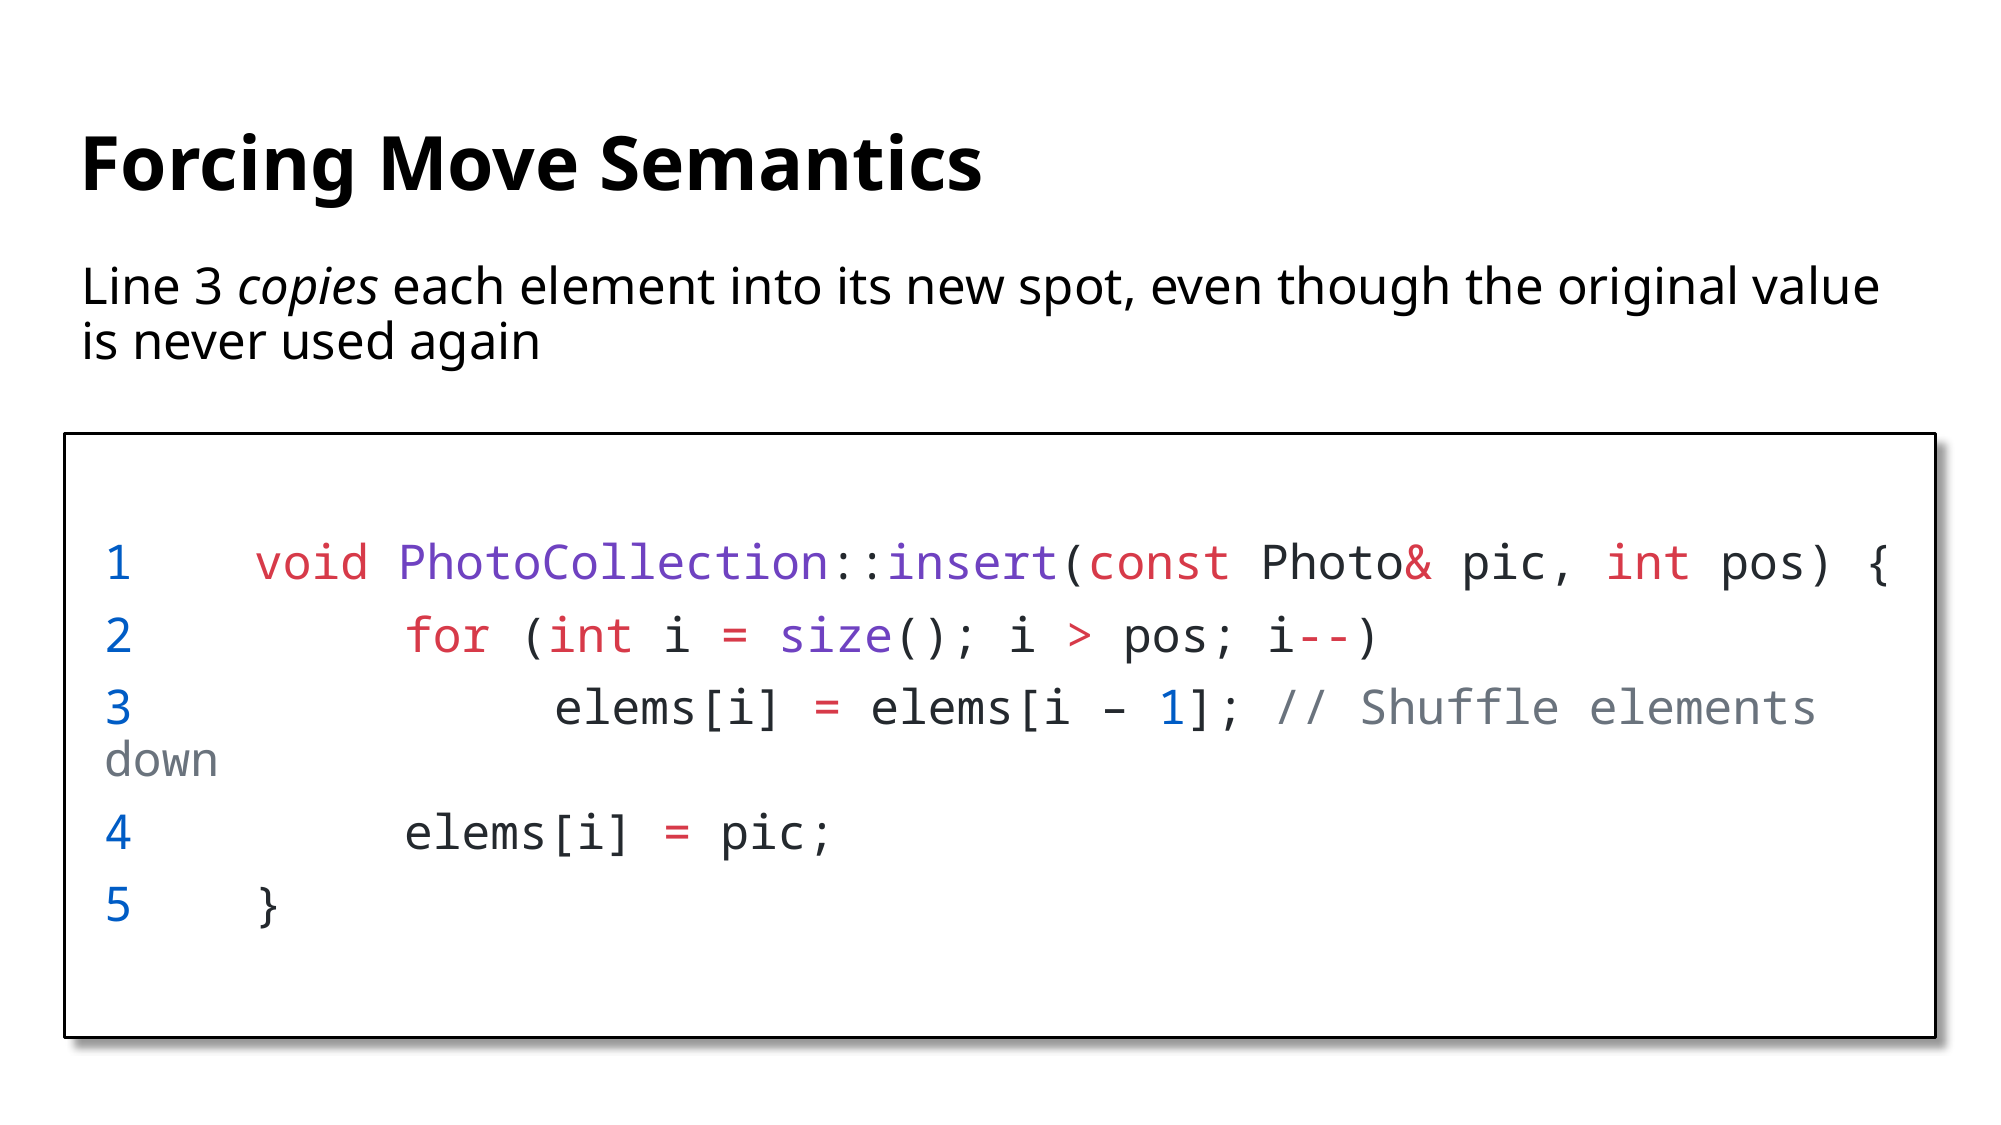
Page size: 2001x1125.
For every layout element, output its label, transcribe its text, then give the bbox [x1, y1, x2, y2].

list 1 void PhotoCollection::insert(const Photo& pic, int pos) { 2 for (int i = size(); i > pos; i--) 3 elems[i] = elems[i – 1]; // Shuffle elements down 4 elems[i] = pic; 5 } [63, 432, 1937, 1039]
title Forcing Move Semantics [64, 103, 1936, 230]
list Line 3 copies each element into its new spot, even though the original value is never used again [64, 252, 1936, 379]
